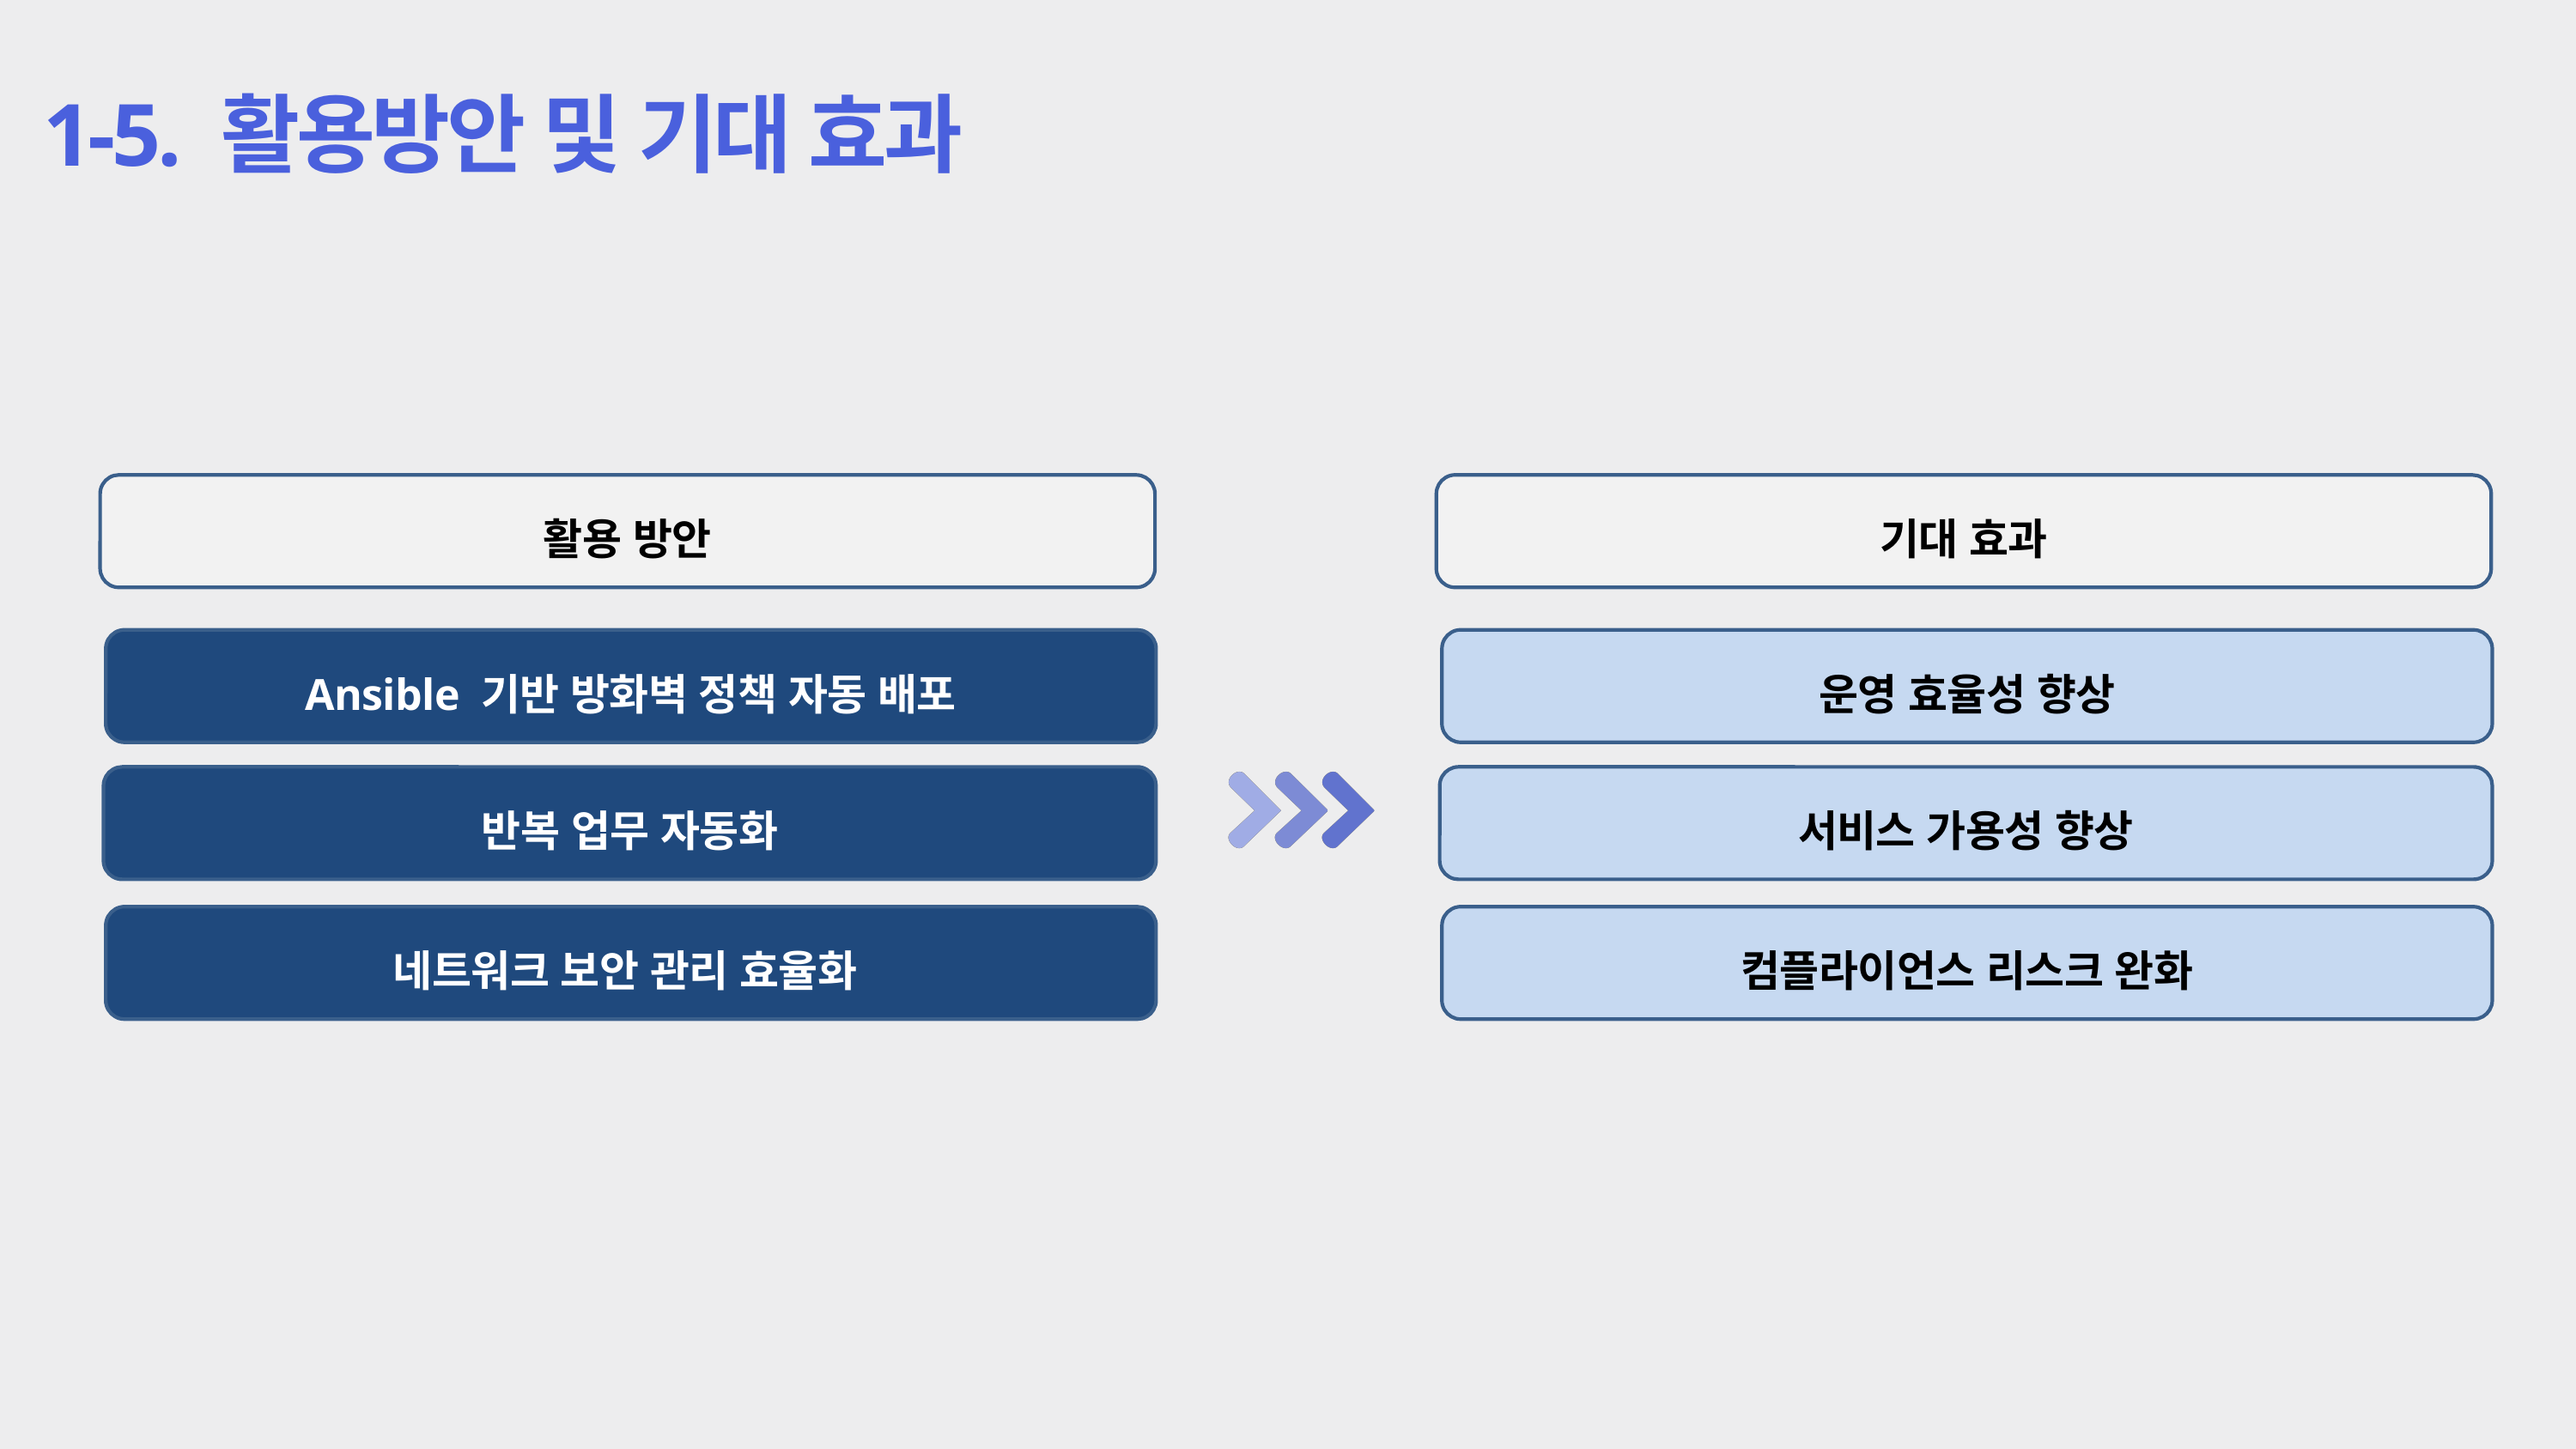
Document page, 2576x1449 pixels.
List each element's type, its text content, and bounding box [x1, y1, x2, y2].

text_box [1281, 767, 1328, 853]
text_box 활용 방안 [98, 473, 1157, 590]
text_box 1-5. 활용방안 및 기대 효과 [43, 58, 2098, 184]
text_box 네트워크 보안 관리 효율화 [104, 905, 1158, 1022]
text_box 반복 업무 자동화 [101, 765, 1158, 882]
text_box 기대 효과 [1434, 473, 2494, 590]
text_box 컴플라이언스 리스크 완화 [1440, 905, 2494, 1022]
text_box Ansible 기반 방화벽 정책 자동 배포 [104, 627, 1158, 744]
text_box [1328, 767, 1375, 853]
text_box 운영 효율성 향상 [1440, 627, 2494, 744]
text_box [1223, 767, 1281, 853]
text_box 서비스 가용성 향상 [1437, 765, 2494, 882]
